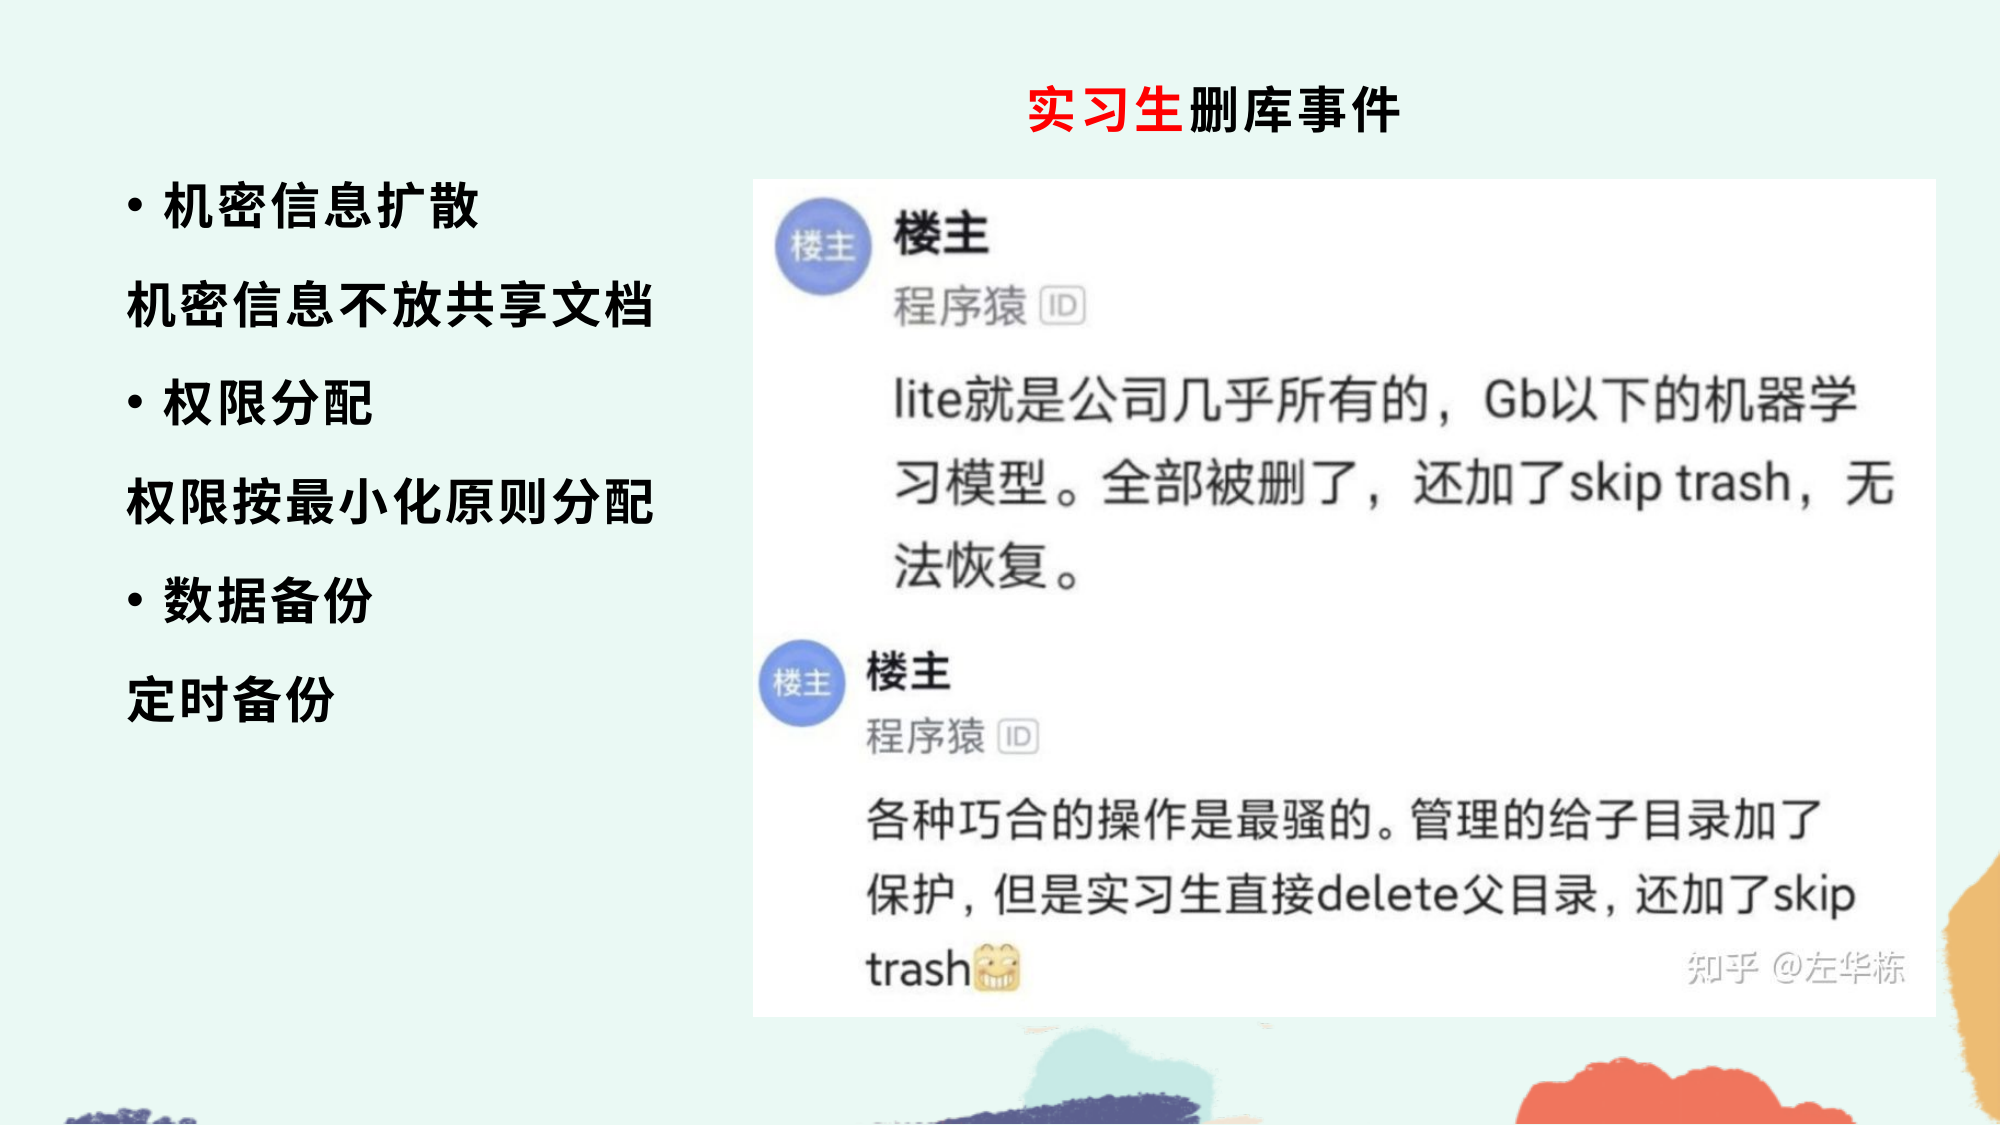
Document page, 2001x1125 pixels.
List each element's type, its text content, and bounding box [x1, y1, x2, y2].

title 实习生删库事件 [109, 72, 1891, 146]
list 机密信息扩散 机密信息不放共享文档 权限分配 权限按最小化原则分配 数据备份 定时备份 [109, 156, 1891, 1041]
picture [6, 179, 2000, 1124]
